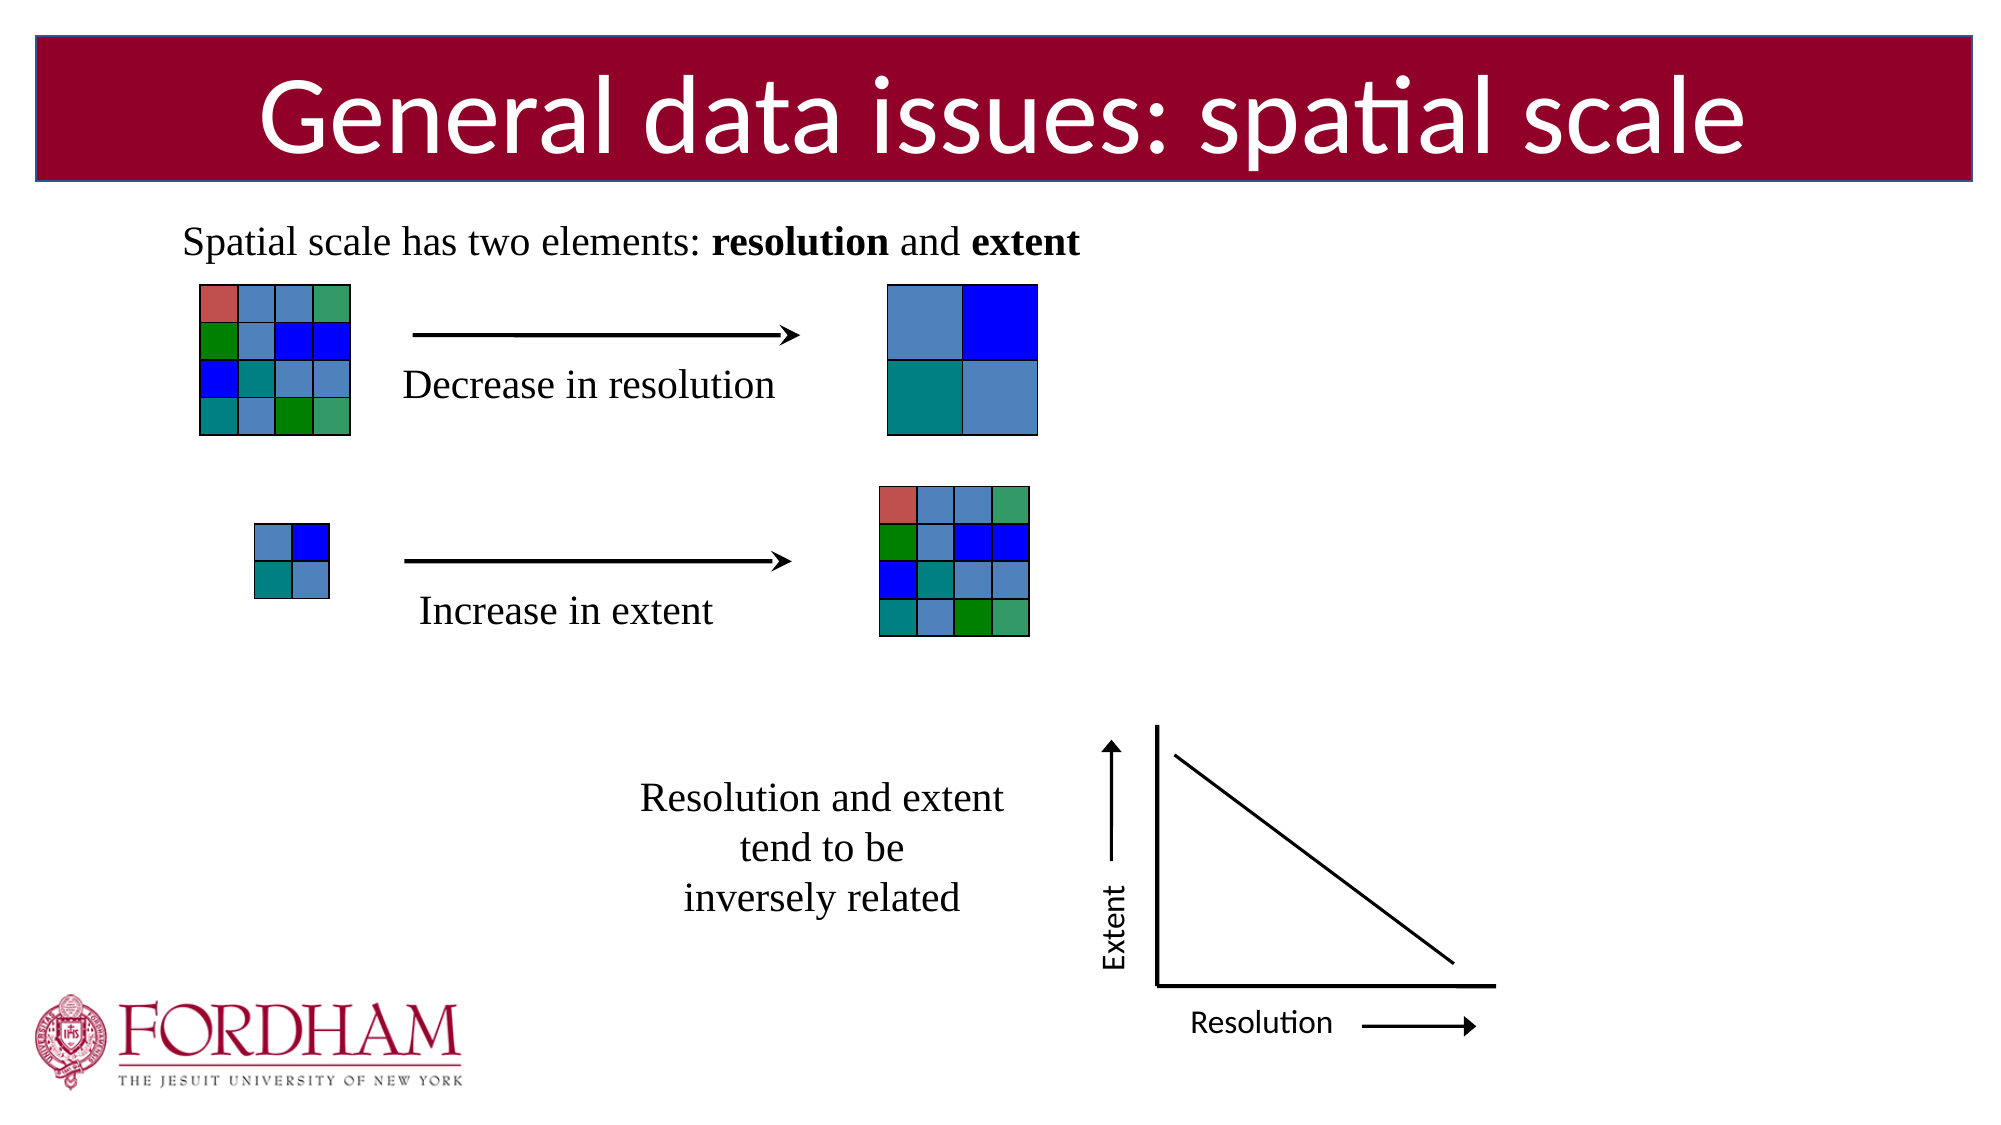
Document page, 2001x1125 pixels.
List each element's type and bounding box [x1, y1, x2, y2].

text_box [583, 724, 1497, 1048]
text_box [254, 523, 330, 599]
text_box [200, 285, 350, 435]
text_box [887, 285, 1038, 435]
text_box [879, 486, 1030, 636]
text_box [35, 36, 1972, 1092]
